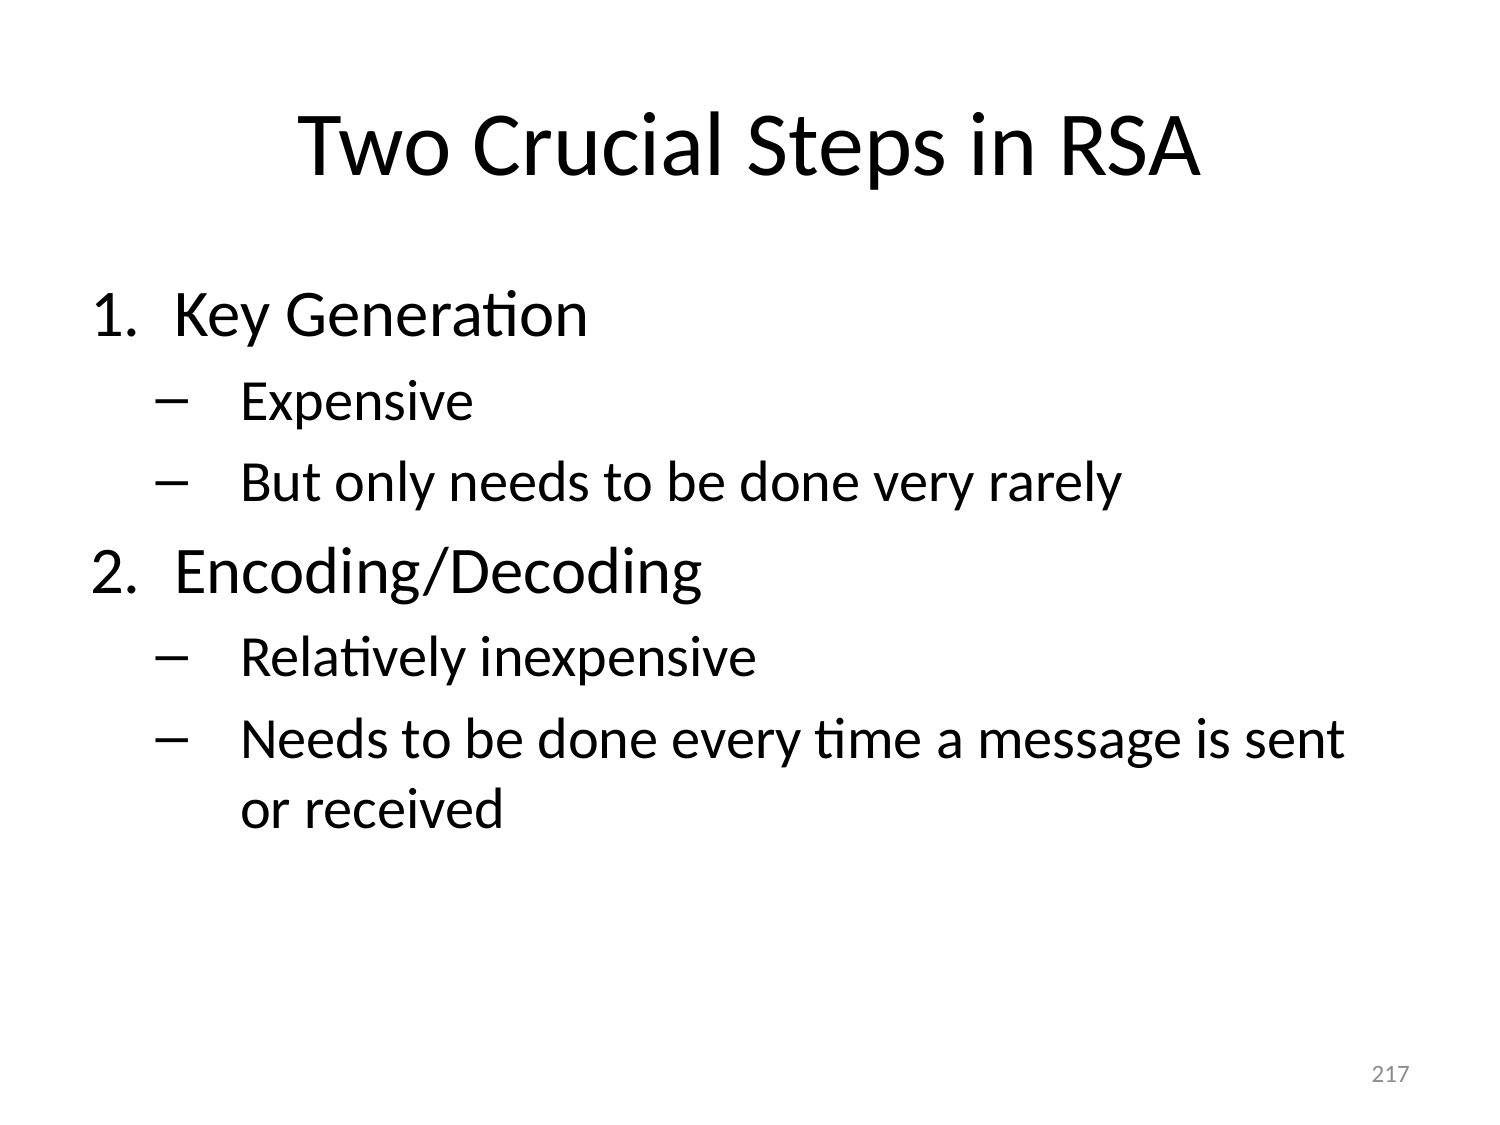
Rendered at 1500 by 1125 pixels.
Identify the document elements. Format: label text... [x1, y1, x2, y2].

title Two Crucial Steps in RSA [75, 45, 1425, 233]
slide_number 217 [1074, 1042, 1425, 1103]
list Key Generation Expensive But only needs to be done very rarely Encoding/Decoding Relatively inexpensive Needs to be done every time a message is sent or received [75, 262, 1425, 1005]
